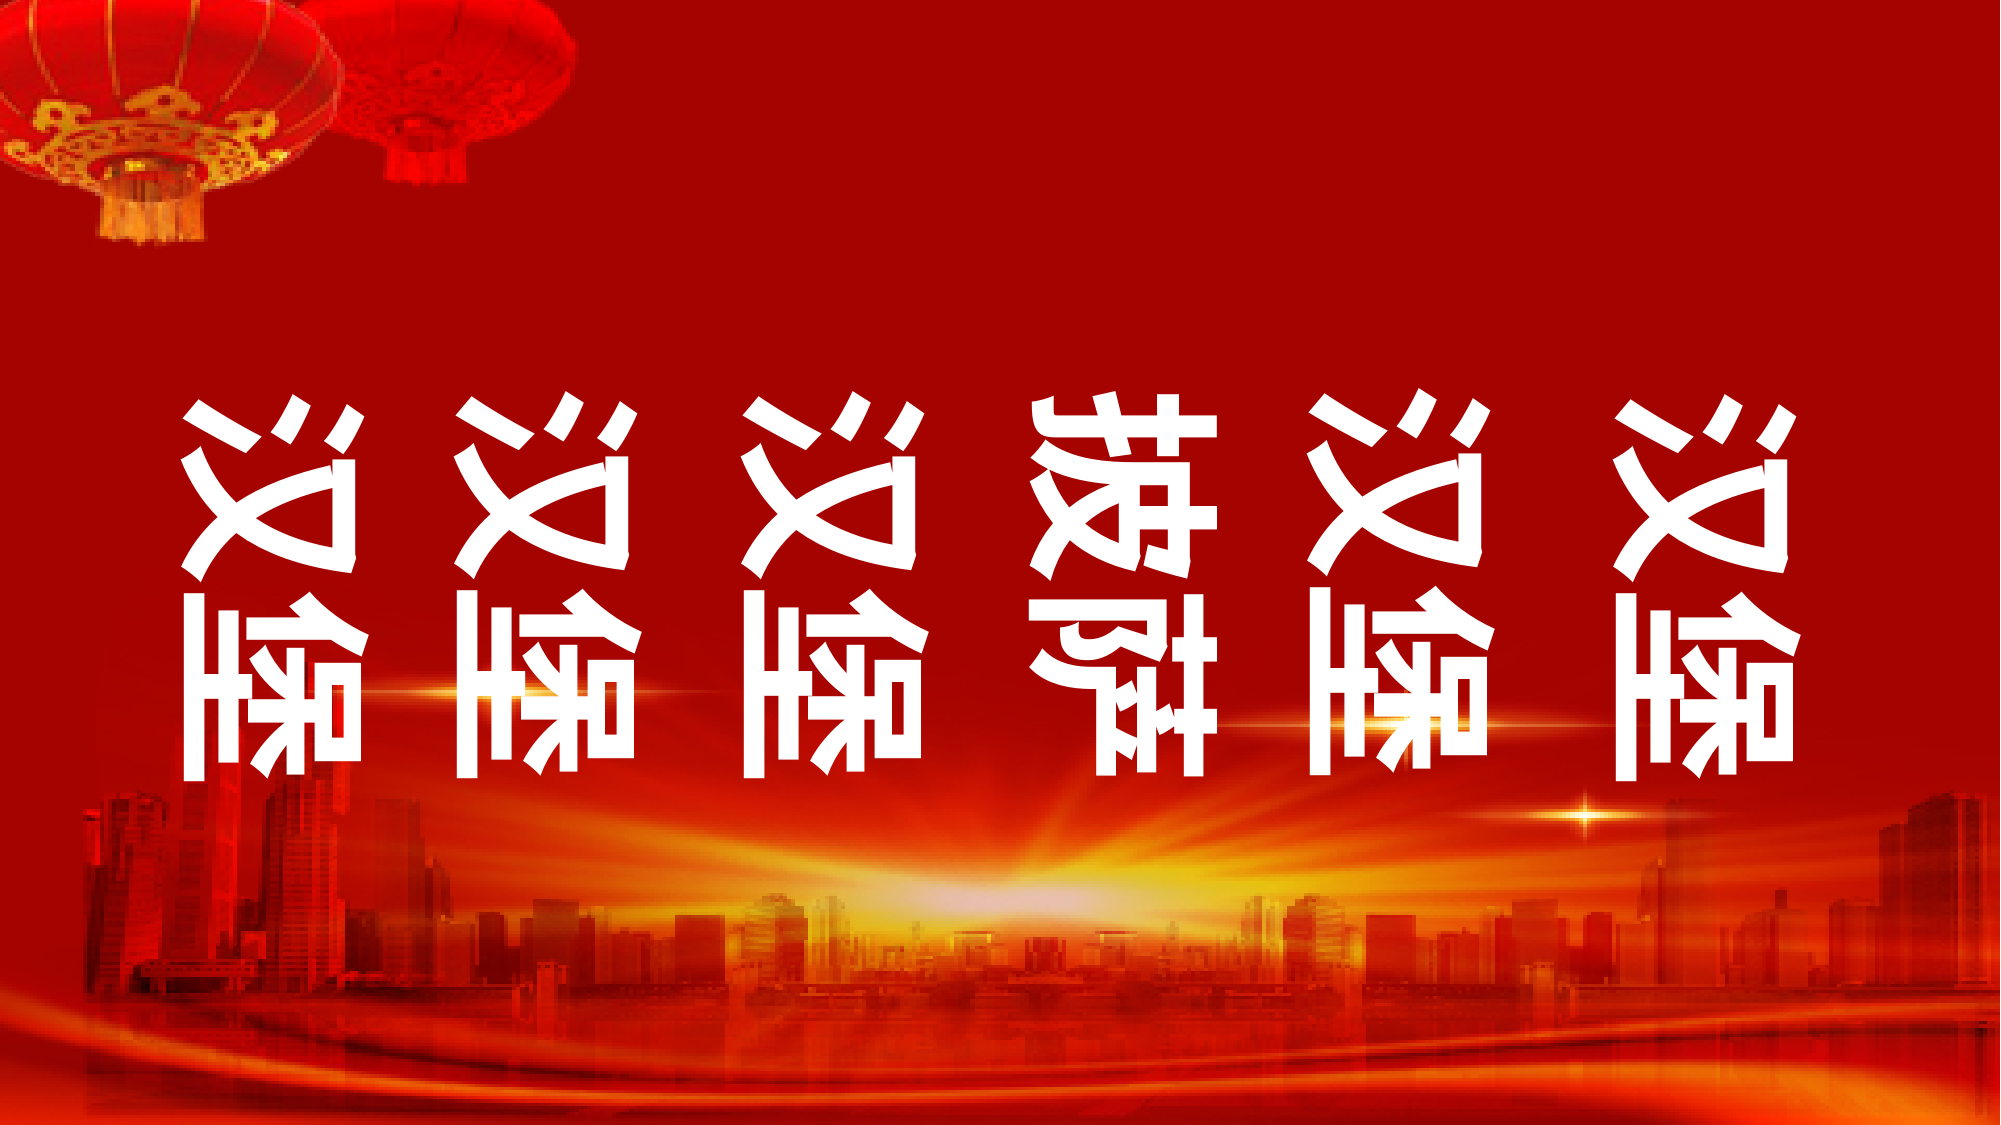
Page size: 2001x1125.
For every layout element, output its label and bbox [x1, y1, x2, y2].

text_box [133, 366, 1838, 935]
picture [0, 0, 2000, 1125]
